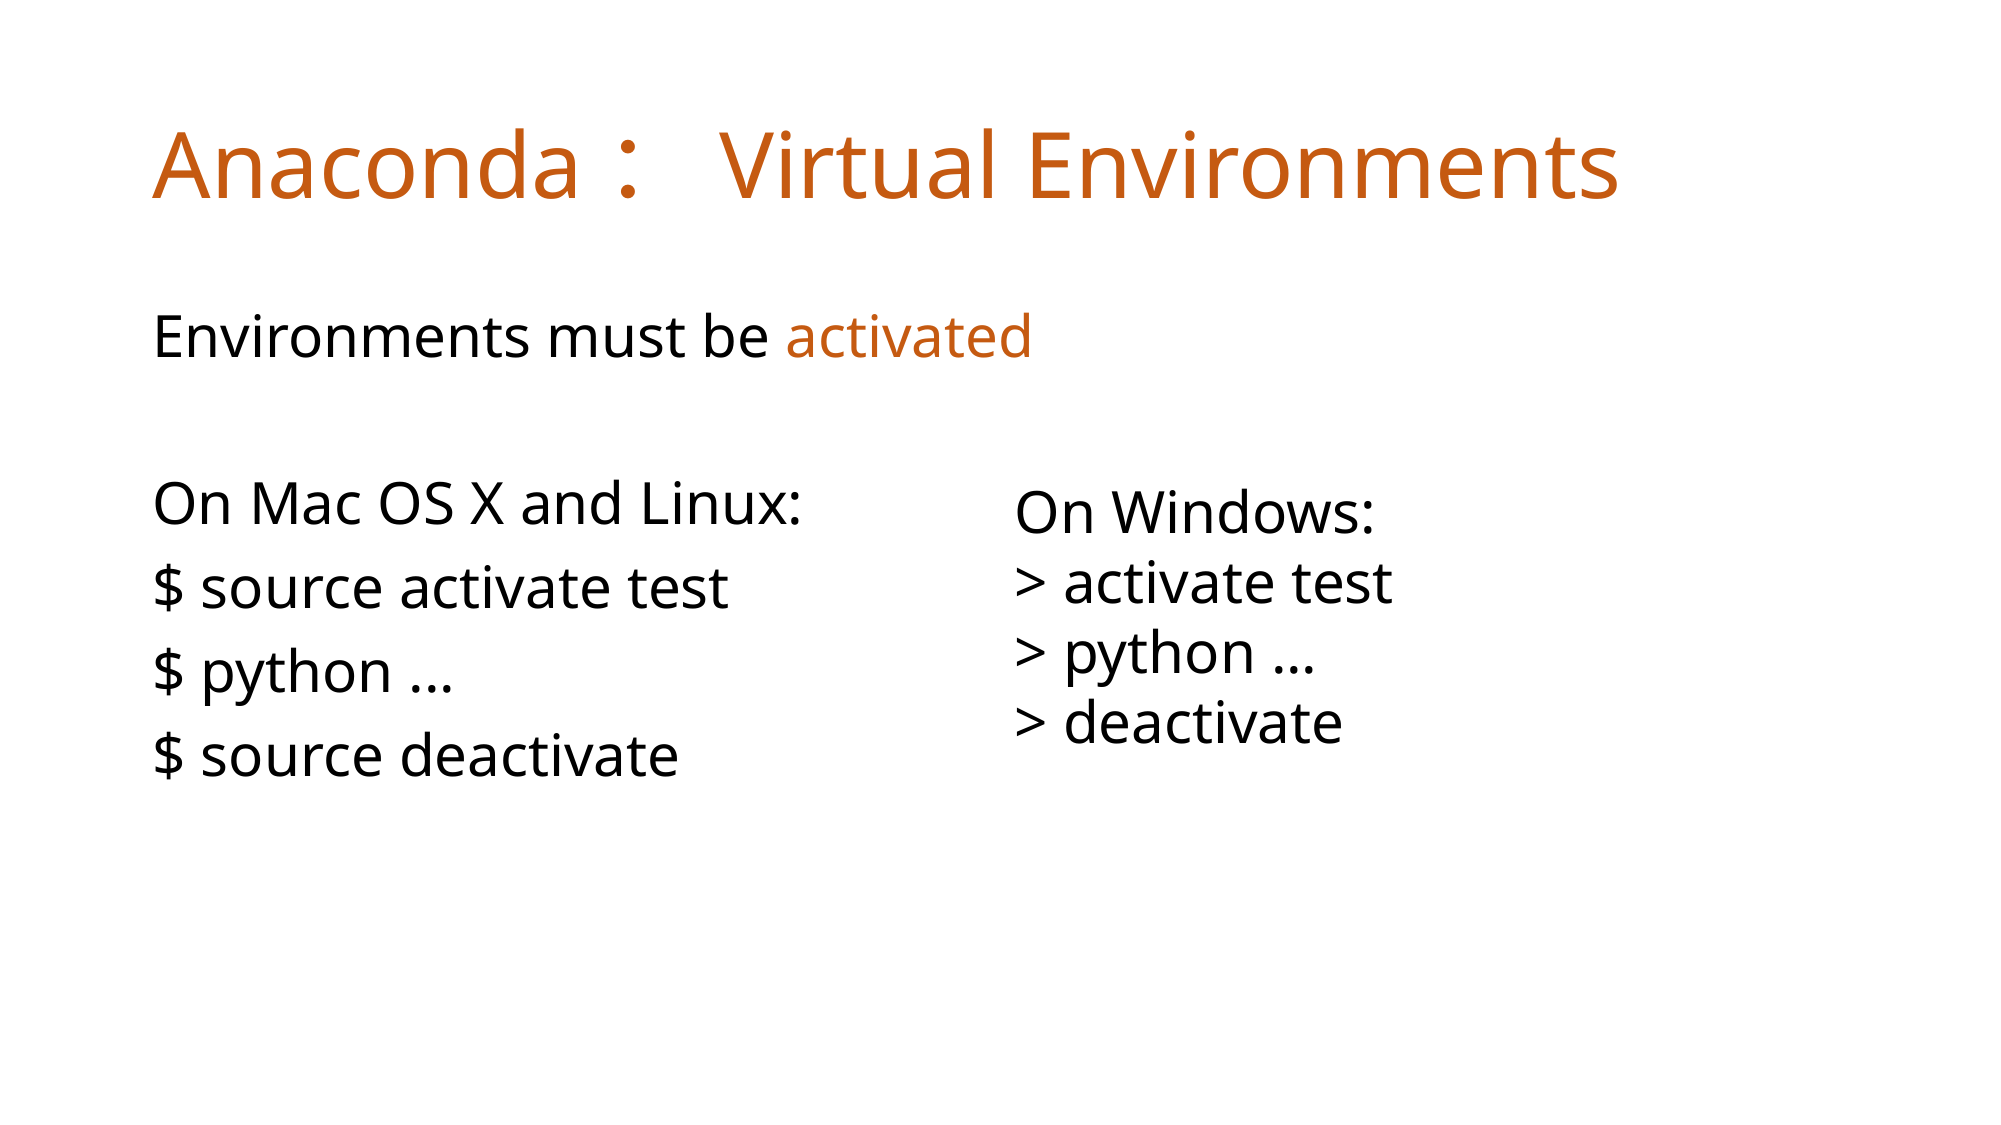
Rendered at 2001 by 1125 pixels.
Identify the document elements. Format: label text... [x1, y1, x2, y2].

text_box On Windows: > activate test > python ... > deactivate [999, 467, 2000, 763]
list Environments must be activated On Mac OS X and Linux: $ source activate test $ python ... $ source deactivate [137, 299, 1863, 1014]
title Anaconda：Virtual Environments [137, 59, 1863, 278]
